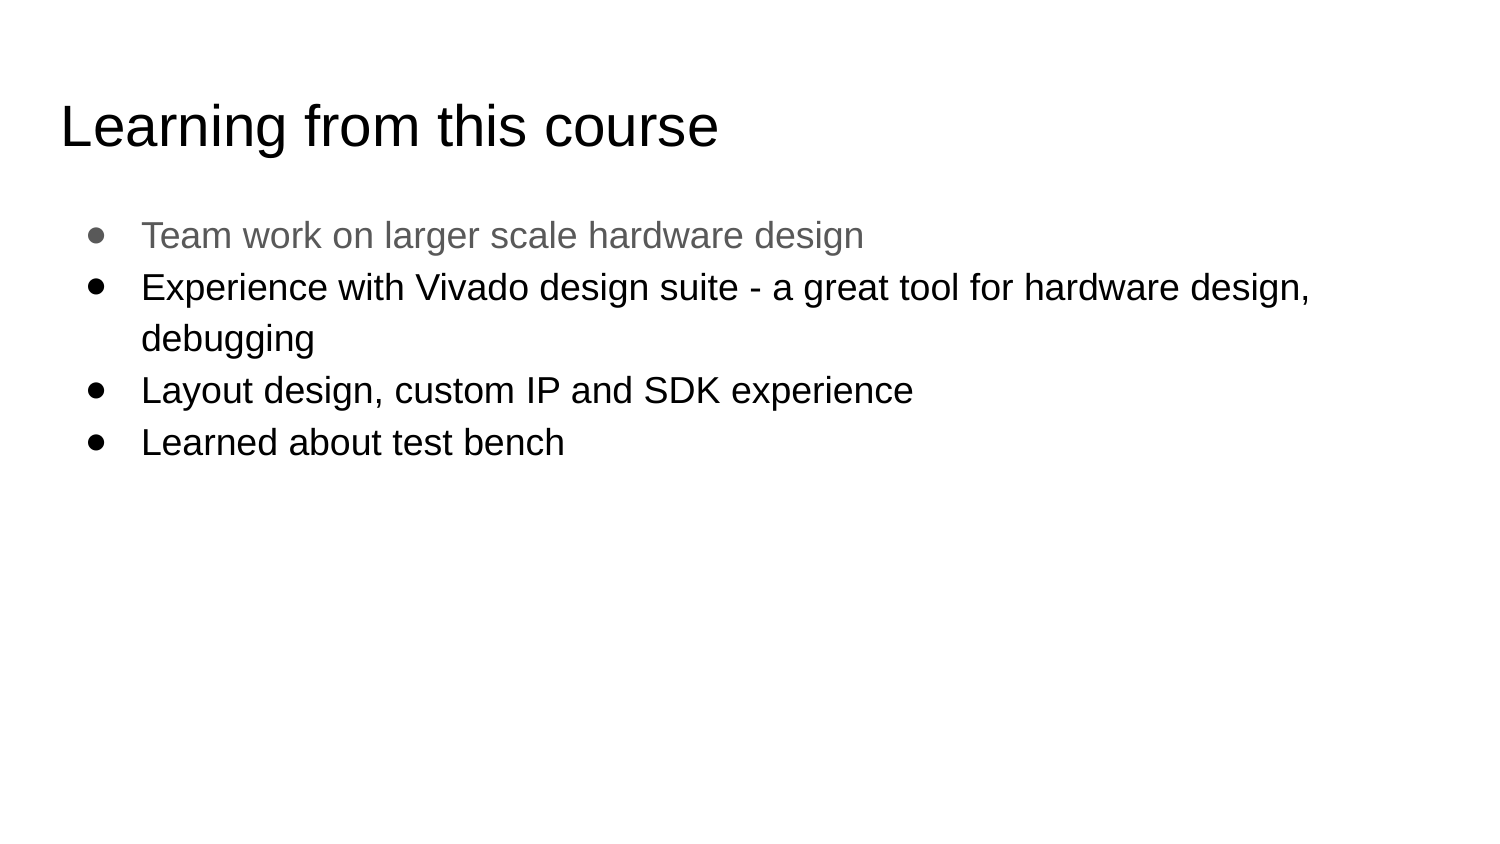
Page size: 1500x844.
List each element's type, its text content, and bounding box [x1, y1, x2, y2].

title Learning from this course [45, 72, 1444, 167]
list Team work on larger scale hardware design Experience with Vivado design suite - a great tool for hardware design, debugging Layout design, custom IP and SDK experience Learned about test bench [51, 189, 1449, 750]
